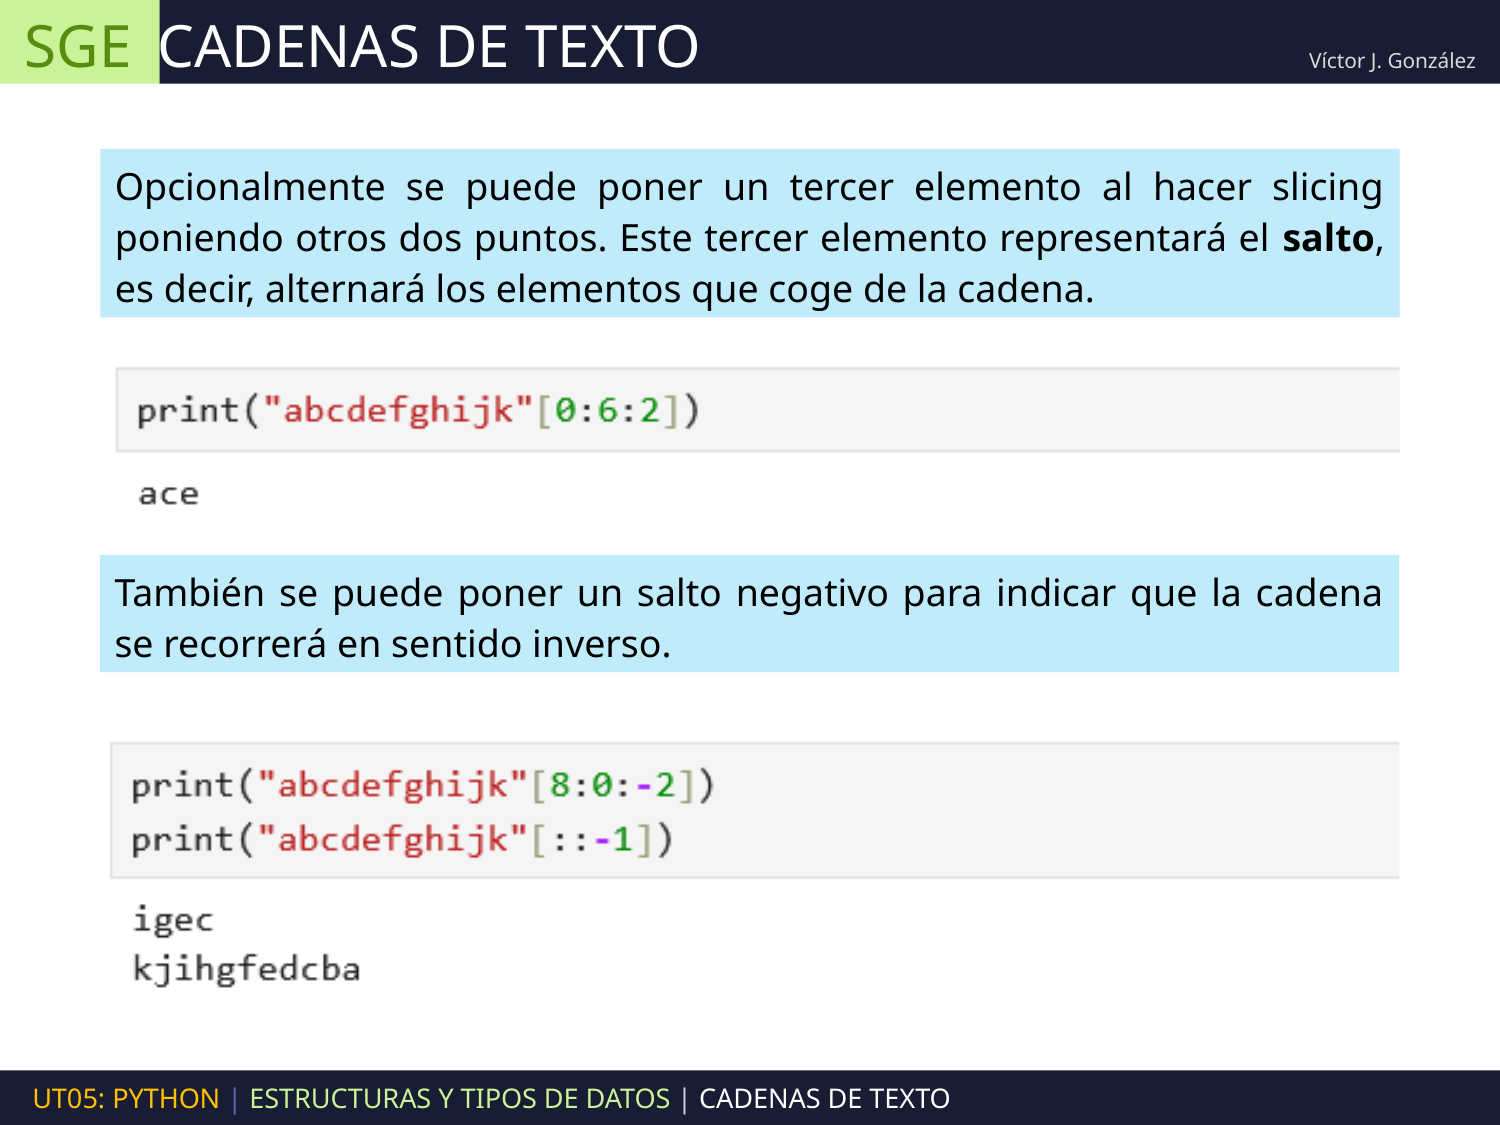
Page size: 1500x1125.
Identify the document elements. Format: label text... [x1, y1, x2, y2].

text_box También se puede poner un salto negativo para indicar que la cadena se recorrerá en sentido inverso. [99, 559, 1400, 673]
text_box UT05: PYTHON | ESTRUCTURAS Y TIPOS DE DATOS | CADENAS DE TEXTO [17, 1073, 1500, 1122]
text_box Víctor J. González [1294, 40, 1491, 80]
picture [100, 349, 1400, 552]
text_box SGE [10, 1, 147, 86]
text_box Opcionalmente se puede poner un tercer elemento al hacer slicing poniendo otros dos puntos. Este tercer elemento representará el salto, es decir, alternará los elementos que coge de la cadena. [100, 148, 1400, 318]
text_box CADENAS DE TEXTO [147, 1, 717, 86]
text_box [161, 0, 1500, 86]
picture [99, 731, 1400, 1009]
text_box [0, 1068, 1500, 1125]
text_box [0, 0, 161, 86]
